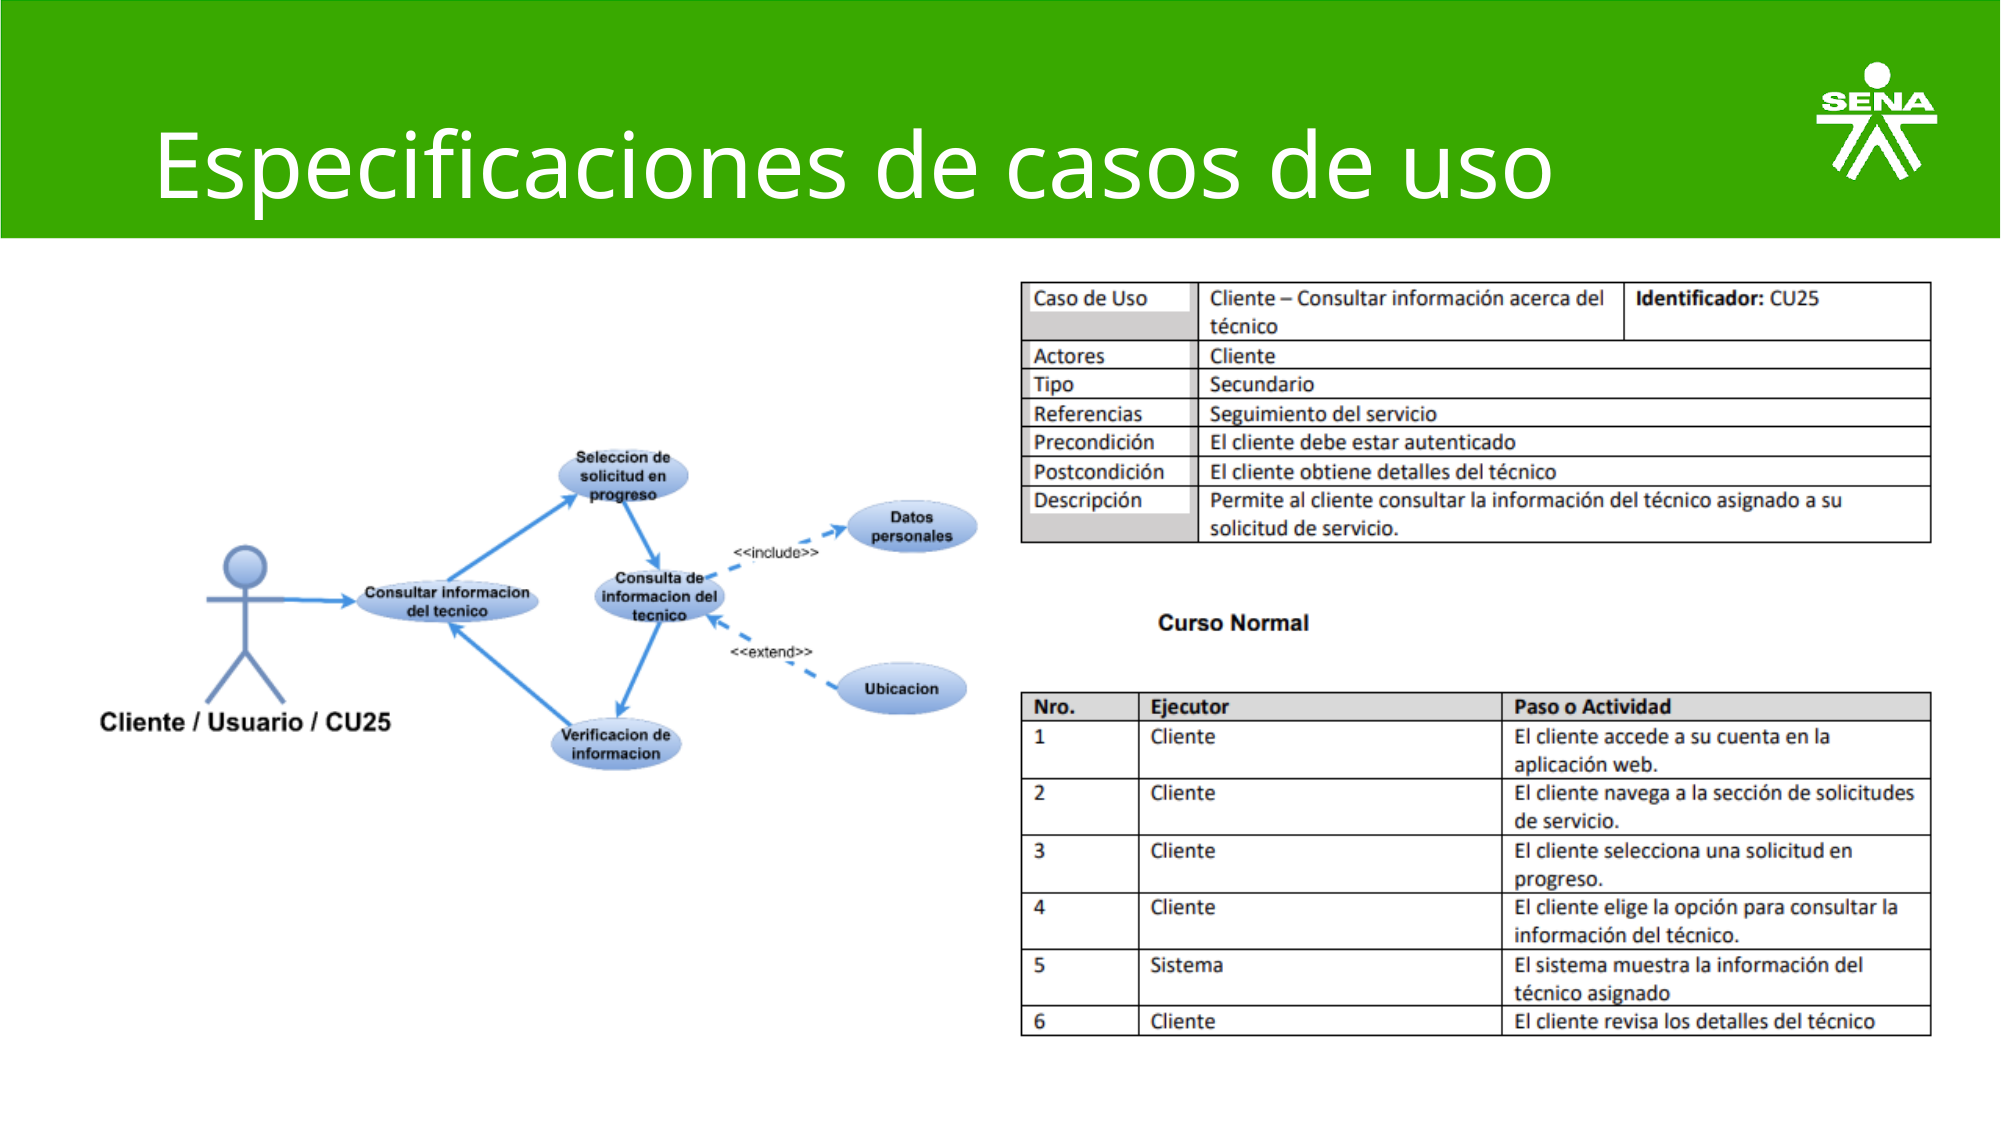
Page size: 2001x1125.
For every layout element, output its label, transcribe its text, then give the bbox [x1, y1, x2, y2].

title Especificaciones de casos de uso [137, 59, 1863, 278]
picture [0, 0, 2001, 1125]
